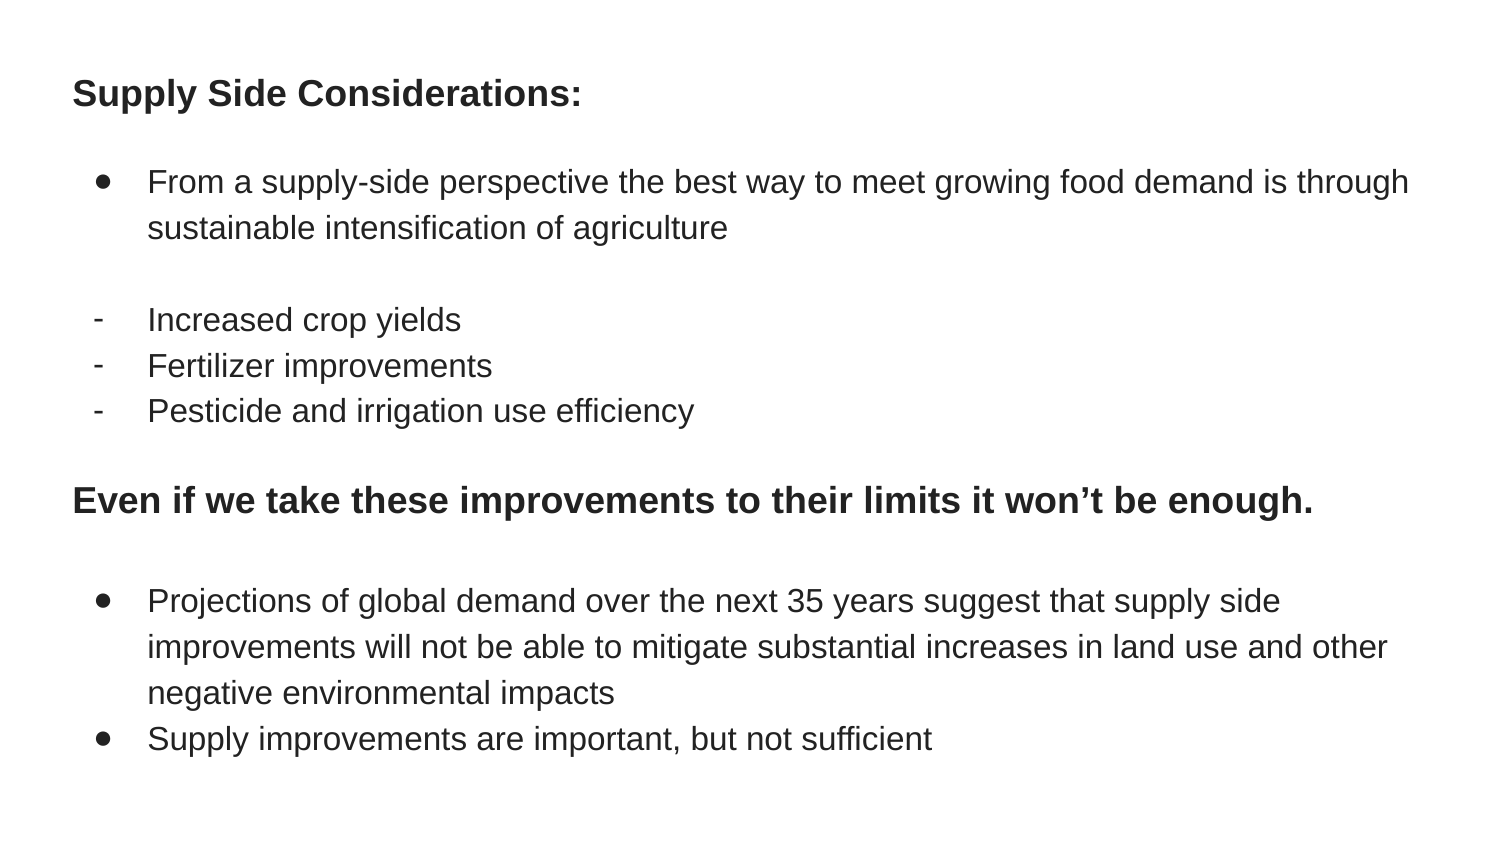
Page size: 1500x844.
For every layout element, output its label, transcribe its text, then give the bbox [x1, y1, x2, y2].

text_box Supply Side Considerations: From a supply-side perspective the best way to meet growing food demand is through sustainable intensification of agriculture Increased crop yields Fertilizer improvements Pesticide and irrigation use efficiency Even if we take these improvements to their limits it won’t be enough. Projections of global demand over the next 35 years suggest that supply side improvements will not be able to mitigate substantial increases in land use and other negative environmental impacts Supply improvements are important, but not sufficient [57, 47, 1443, 797]
